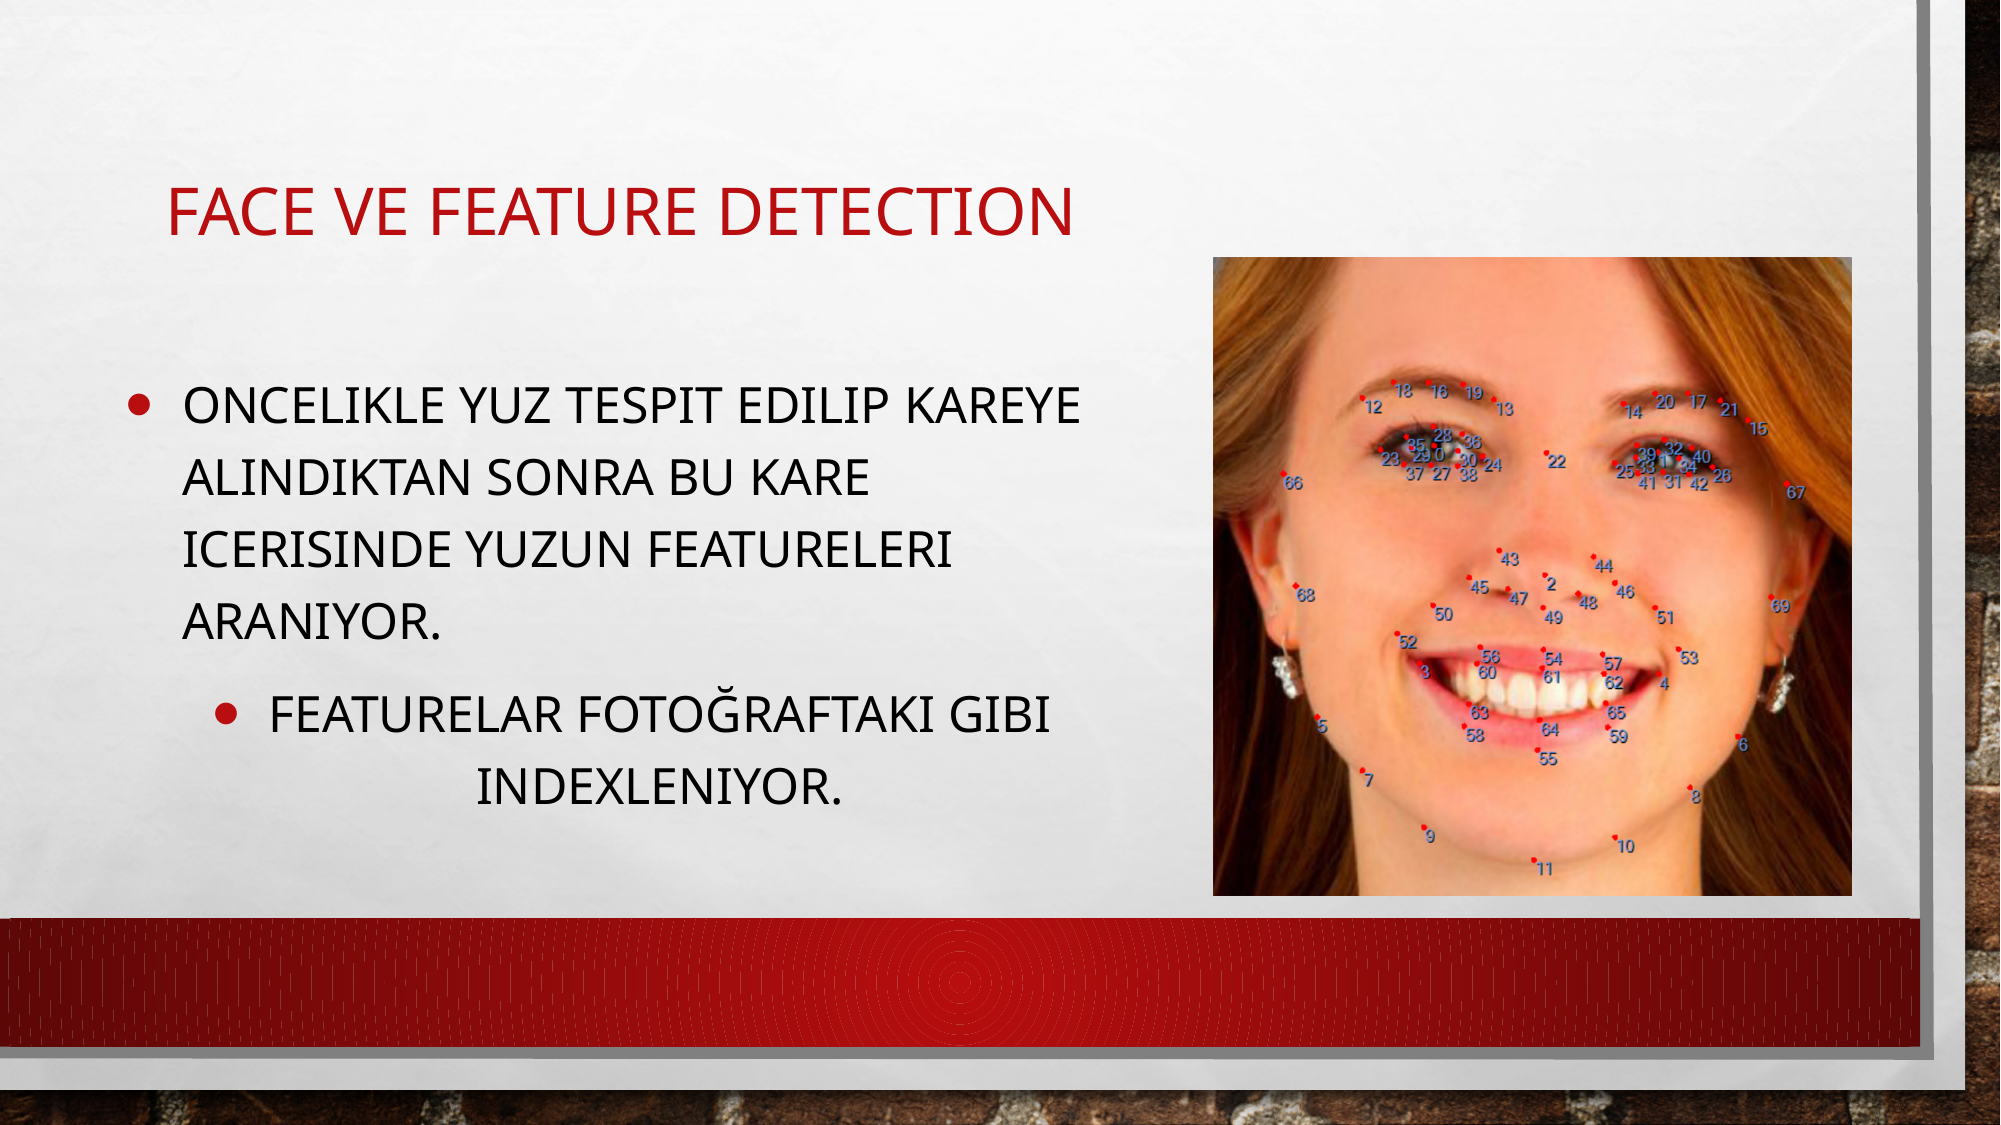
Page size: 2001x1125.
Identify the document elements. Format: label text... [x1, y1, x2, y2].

picture [1213, 257, 1852, 896]
list Oncelıkle yuz tespıt edılıp kareye alındıktan sonra bu kare ıcerısınde yuzun featurelerı aranıyor. featurelar fotoğraftakı gıbı indexlenıyor. [110, 354, 1154, 832]
title Face ve feature detectıon [137, 155, 1106, 258]
picture [0, 0, 2000, 1125]
